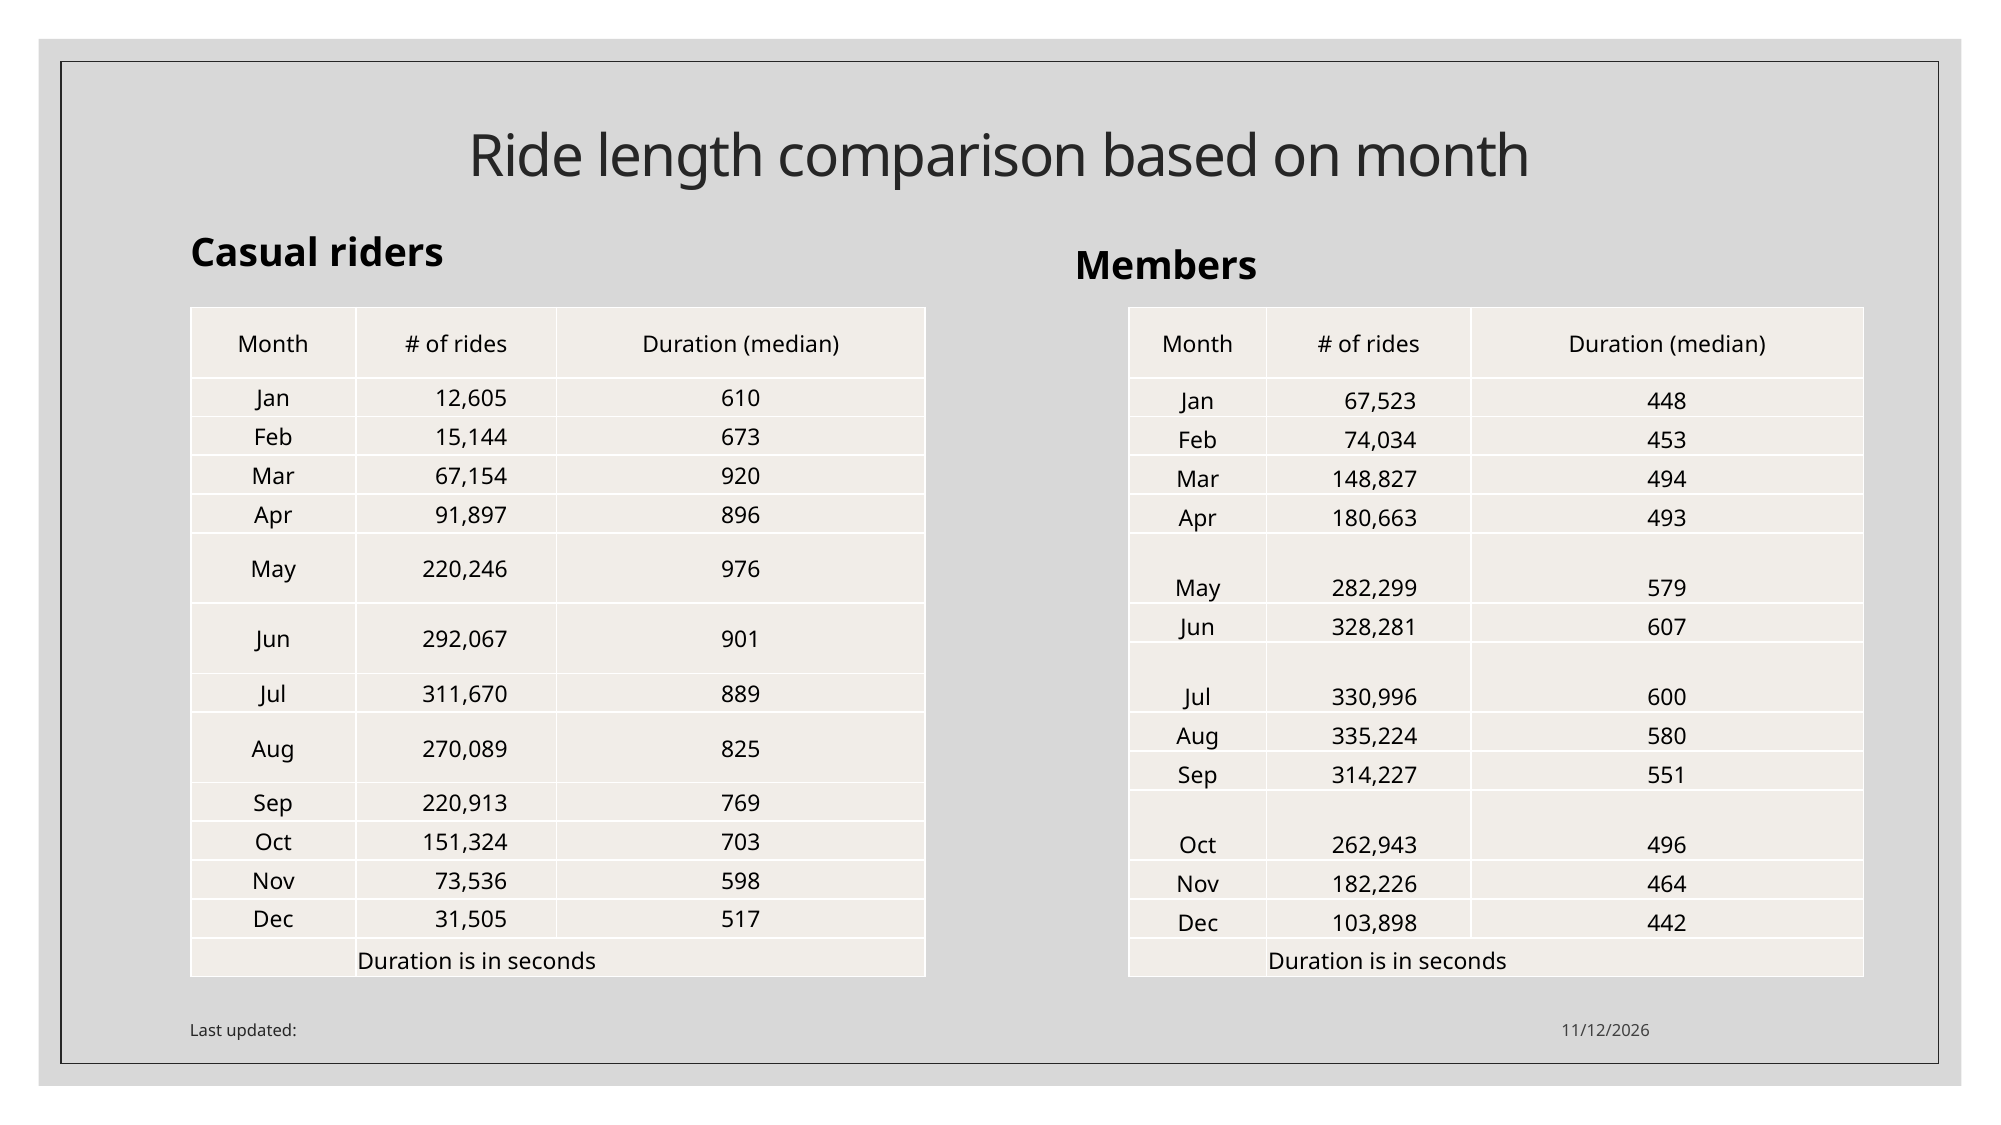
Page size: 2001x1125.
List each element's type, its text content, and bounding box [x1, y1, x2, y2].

table_header Duration (median) [557, 308, 924, 377]
table_cell Aug [1130, 713, 1266, 750]
table_cell 703 [557, 822, 924, 859]
table_cell Oct [192, 822, 355, 859]
table_cell May [192, 534, 355, 602]
table_cell 270,089 [357, 713, 556, 782]
table_cell 464 [1472, 861, 1863, 898]
table_cell 328,281 [1267, 604, 1470, 641]
table_cell 292,067 [357, 604, 556, 673]
list Casual riders [175, 210, 941, 282]
table_header # of rides [357, 308, 556, 377]
table_cell Sep [192, 783, 355, 820]
table_cell 314,227 [1267, 752, 1470, 789]
table_cell 453 [1472, 417, 1863, 454]
table_cell Feb [192, 417, 355, 454]
table_cell 151,324 [357, 822, 556, 859]
table_cell 896 [557, 495, 924, 532]
title Ride length comparison based on month [174, 105, 1825, 211]
table_cell 103,898 [1267, 900, 1470, 937]
table_cell 442 [1472, 900, 1863, 937]
table_cell 600 [1472, 643, 1863, 711]
table_header Month [192, 308, 355, 377]
table_cell 551 [1472, 752, 1863, 789]
table_cell [192, 939, 355, 976]
table_cell 148,827 [1267, 456, 1470, 493]
table_cell 335,224 [1267, 713, 1470, 750]
table_cell 311,670 [357, 674, 556, 711]
table_cell Aug [192, 713, 355, 782]
table_cell Jan [1130, 379, 1266, 416]
table_cell Jul [192, 674, 355, 711]
table_cell Apr [1130, 495, 1266, 532]
table_cell Feb [1130, 417, 1266, 454]
table_cell 769 [557, 783, 924, 820]
table_cell 673 [557, 417, 924, 454]
table_cell 976 [557, 534, 924, 602]
table_cell Dec [1130, 900, 1266, 937]
table_cell Jun [1130, 604, 1266, 641]
table_cell Jul [1130, 643, 1266, 711]
table_cell 67,523 [1267, 379, 1470, 416]
footer Last updated: [174, 990, 1130, 1050]
table_cell 73,536 [357, 861, 556, 898]
table_cell Apr [192, 495, 355, 532]
table_cell 182,226 [1267, 861, 1470, 898]
table_cell Duration is in seconds [357, 939, 924, 976]
table_header # of rides [1267, 308, 1470, 377]
table_cell [1130, 939, 1266, 976]
table_cell 496 [1472, 791, 1863, 859]
table_cell 598 [557, 861, 924, 898]
table_cell 74,034 [1267, 417, 1470, 454]
table_cell 31,505 [357, 900, 556, 937]
table_cell Mar [192, 456, 355, 493]
table_cell 282,299 [1267, 534, 1470, 602]
table_cell Mar [1130, 456, 1266, 493]
table_cell 493 [1472, 495, 1863, 532]
table_cell 448 [1472, 379, 1863, 416]
table_cell 67,154 [357, 456, 556, 493]
table_cell 91,897 [357, 495, 556, 532]
table_cell 517 [557, 900, 924, 937]
table_cell 580 [1472, 713, 1863, 750]
table_header Duration (median) [1472, 308, 1863, 377]
table_cell 920 [557, 456, 924, 493]
table_cell 889 [557, 674, 924, 711]
table_cell Jun [192, 604, 355, 673]
table_cell 825 [557, 713, 924, 782]
table_cell 220,913 [357, 783, 556, 820]
table_cell 180,663 [1267, 495, 1470, 532]
table_cell 610 [557, 379, 924, 416]
table_cell Oct [1130, 791, 1266, 859]
table_cell 494 [1472, 456, 1863, 493]
table_cell Nov [192, 861, 355, 898]
table_cell 579 [1472, 534, 1863, 602]
table_cell 330,996 [1267, 643, 1470, 711]
table_cell Dec [192, 900, 355, 937]
list Members [1059, 223, 1825, 295]
table_cell 607 [1472, 604, 1863, 641]
table_cell 262,943 [1267, 791, 1470, 859]
table_cell May [1130, 534, 1266, 602]
table_cell Sep [1130, 752, 1266, 789]
table_cell 220,246 [357, 534, 556, 602]
table_header Month [1130, 308, 1266, 377]
table_cell Nov [1130, 861, 1266, 898]
table_cell 15,144 [357, 417, 556, 454]
table_cell 12,605 [357, 379, 556, 416]
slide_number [1190, 990, 1665, 1050]
table_cell 901 [557, 604, 924, 673]
table_cell Duration is in seconds [1267, 939, 1863, 976]
table_cell Jan [192, 379, 355, 416]
